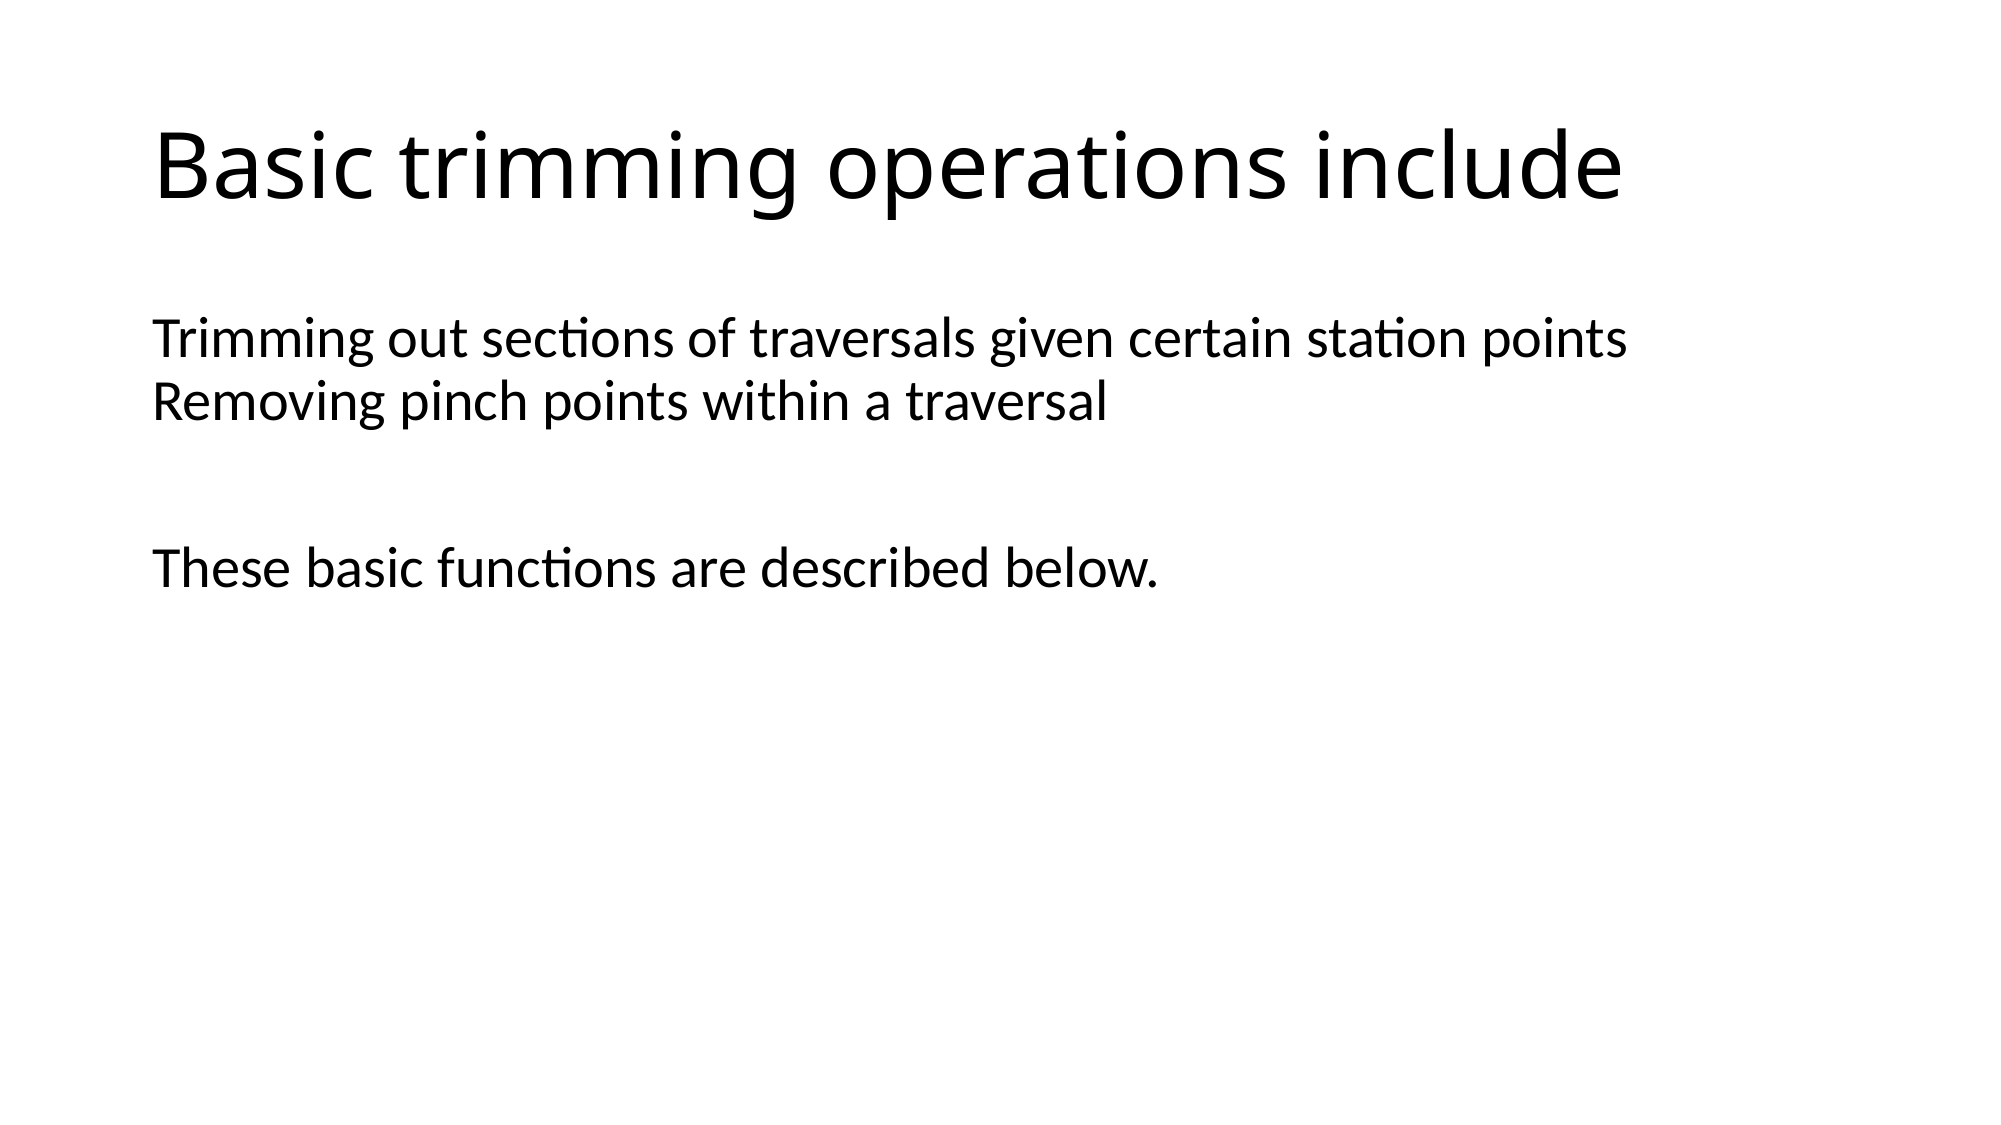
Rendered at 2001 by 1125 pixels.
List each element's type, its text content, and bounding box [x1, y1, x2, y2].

title Basic trimming operations include [137, 59, 1863, 278]
list Trimming out sections of traversals given certain station points Removing pinch points within a traversal These basic functions are described below. [137, 299, 1863, 1014]
